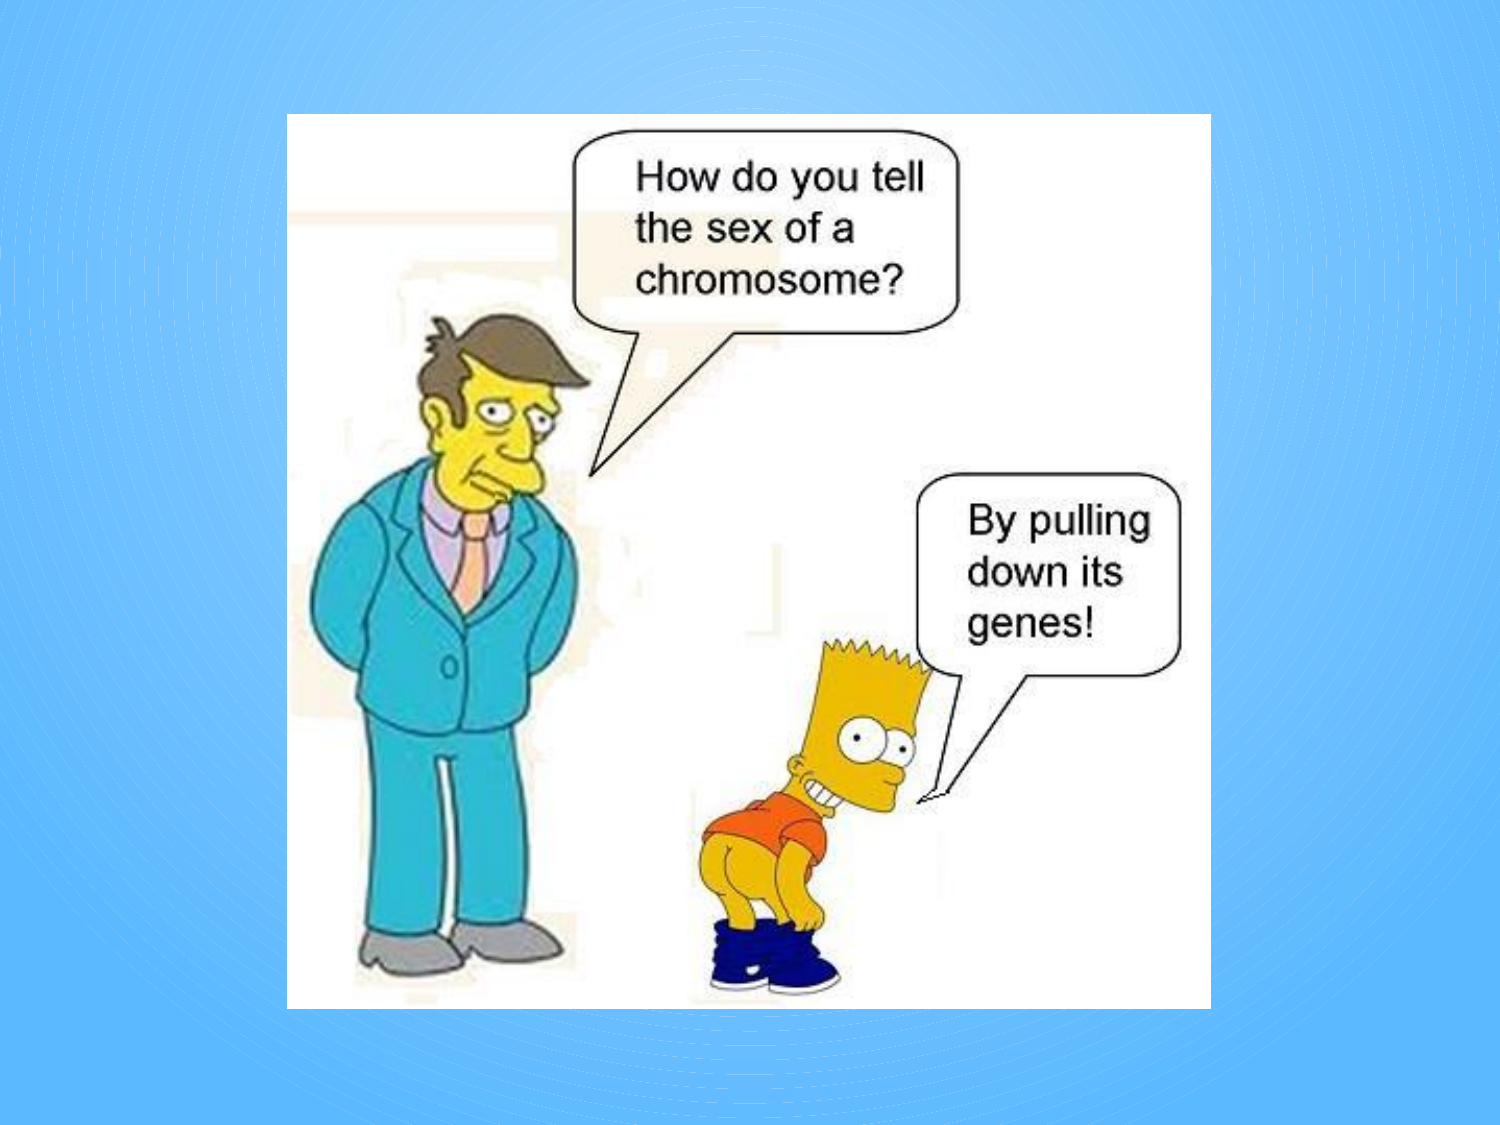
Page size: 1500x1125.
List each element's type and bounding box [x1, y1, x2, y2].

picture [287, 114, 1211, 1009]
